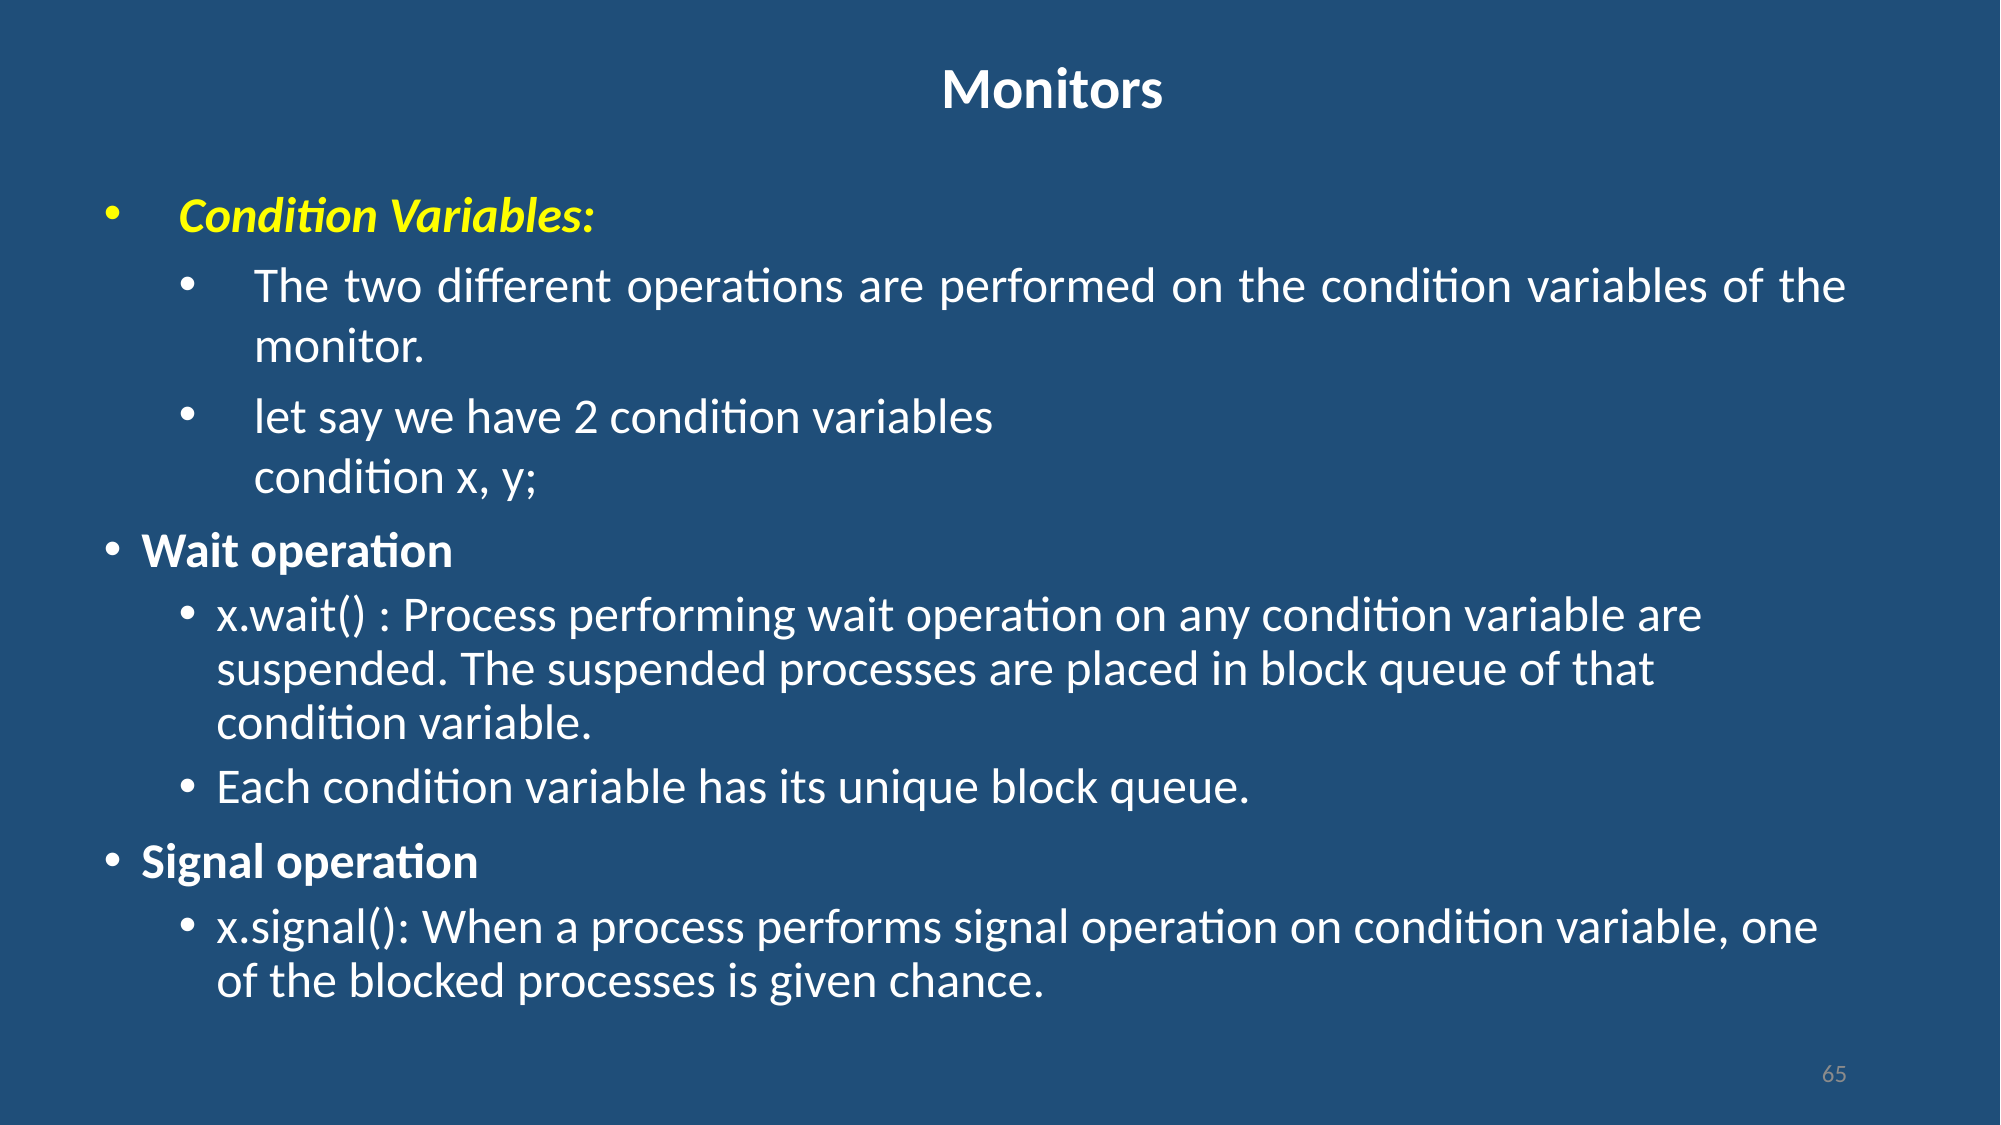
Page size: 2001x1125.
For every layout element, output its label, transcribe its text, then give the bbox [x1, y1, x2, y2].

list Condition Variables: The two different operations are performed on the condition variables of the monitor. let say we have 2 condition variables condition x, y; Wait operation x.wait() : Process performing wait operation on any condition variable are suspended. The suspended processes are placed in block queue of that condition variable. Each condition variable has its unique block queue. Signal operation x.signal(): When a process performs signal operation on condition variable, one of the blocked processes is given chance. [88, 144, 1863, 1093]
slide_number 65 [1412, 1042, 1863, 1103]
title . Monitors [115, 43, 1841, 144]
